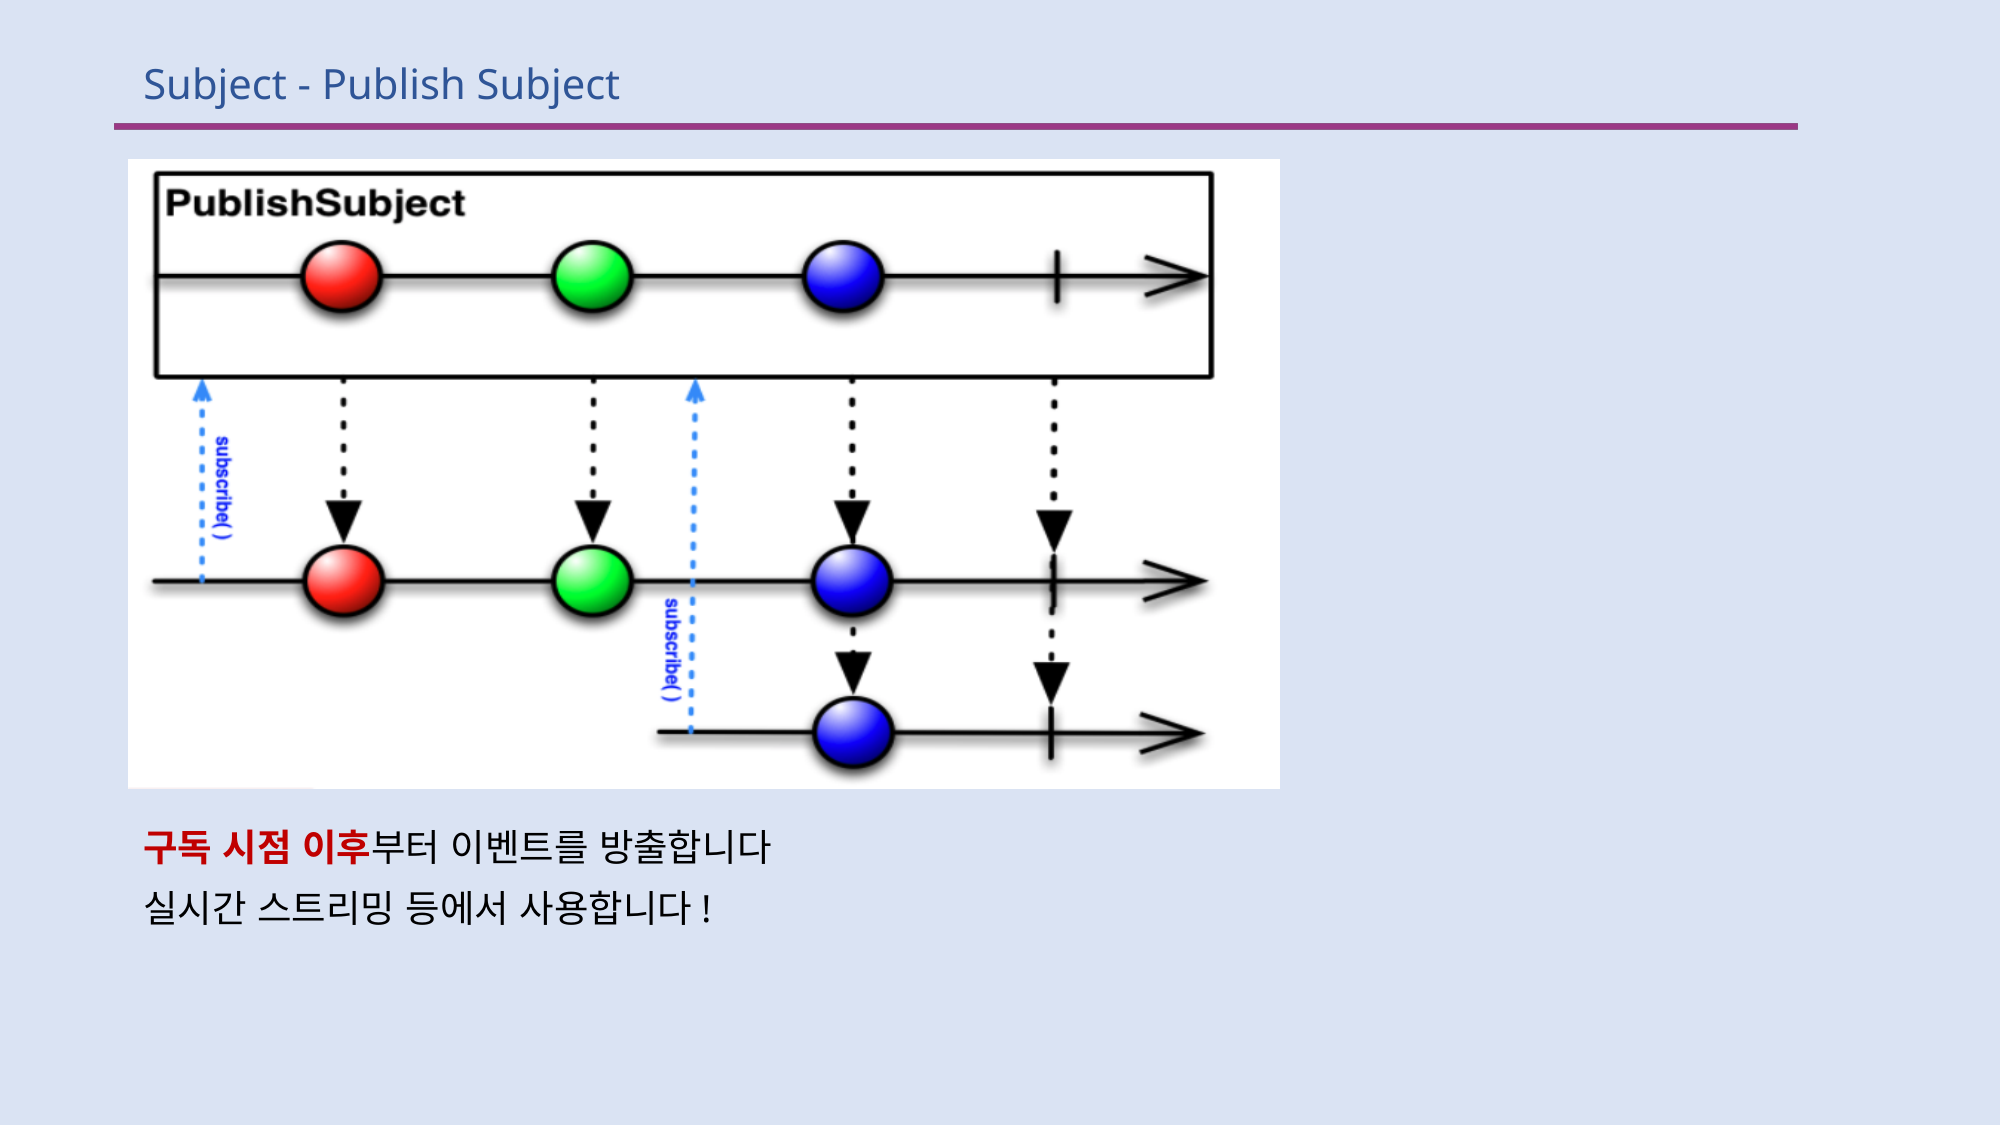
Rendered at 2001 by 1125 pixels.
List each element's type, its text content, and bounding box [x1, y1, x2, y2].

picture [128, 159, 1280, 789]
picture [112, 121, 1800, 132]
text_box 실시간 스트리밍 등에서 사용합니다! [128, 877, 1043, 938]
text_box 구독 시점 이후부터 이벤트를 방출합니다 [128, 816, 1043, 877]
text_box Subject - Publish Subject [128, 50, 864, 115]
